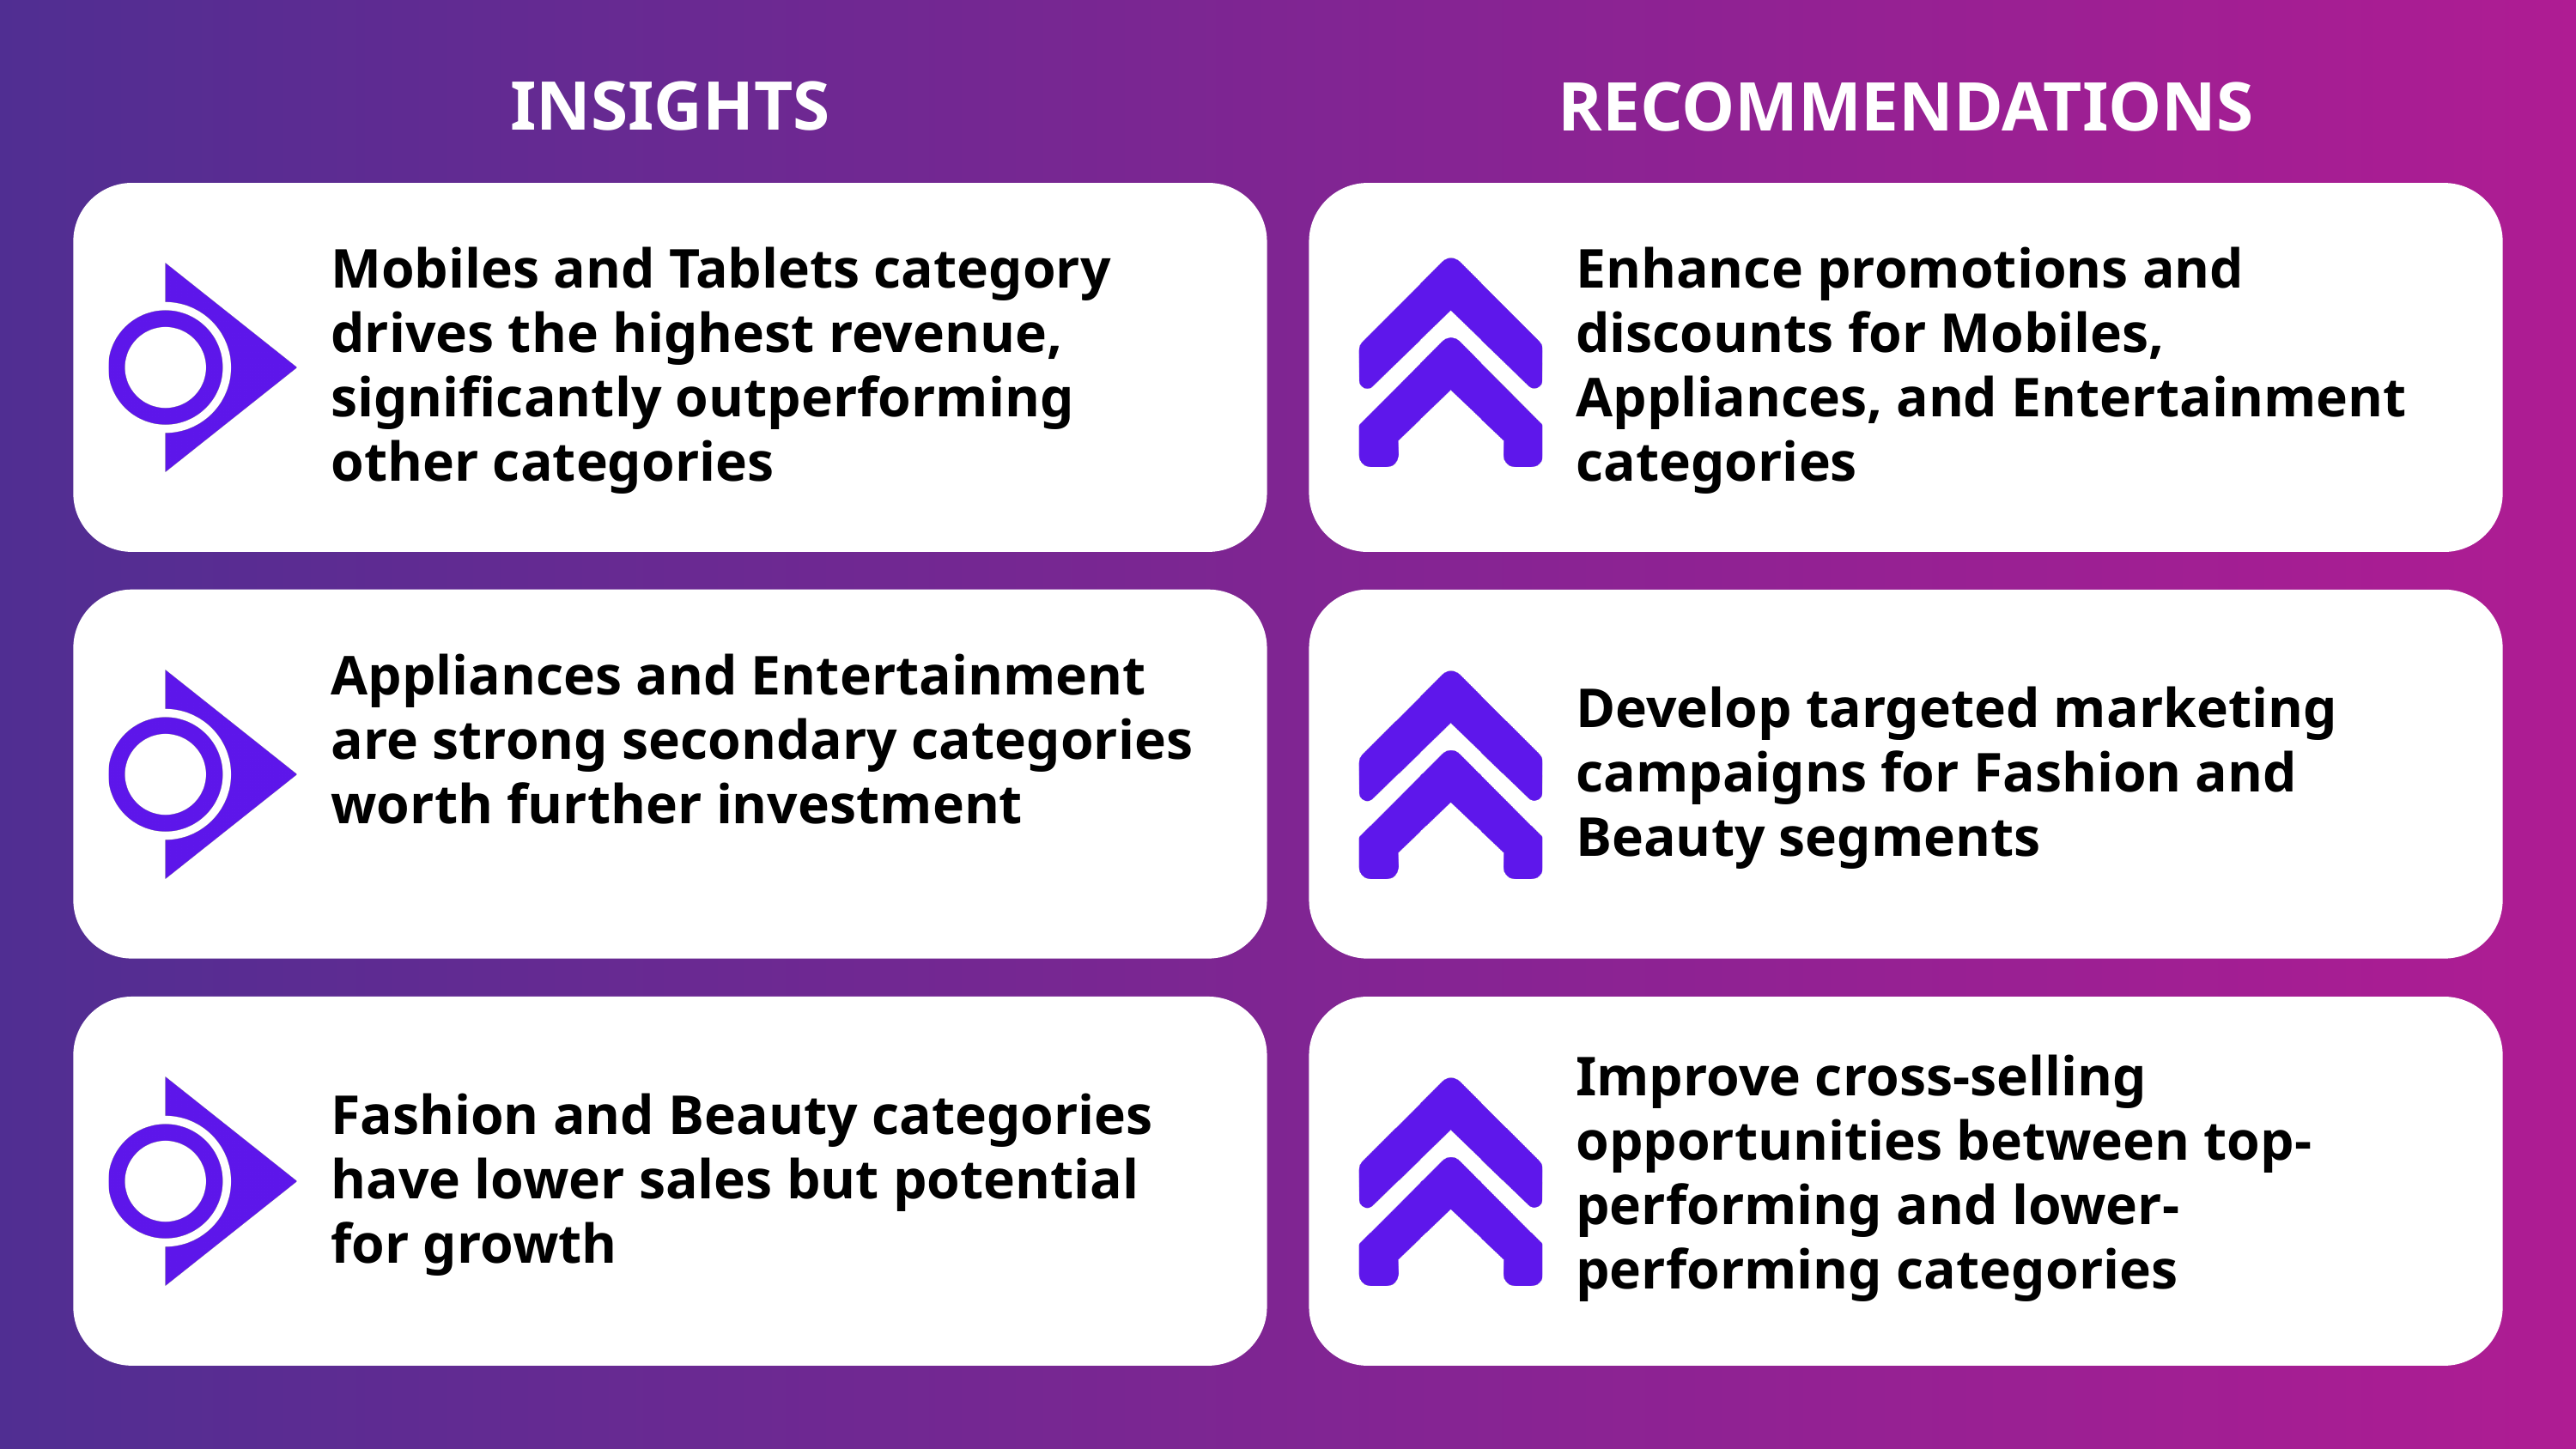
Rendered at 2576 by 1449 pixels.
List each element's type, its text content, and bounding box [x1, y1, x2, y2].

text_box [73, 589, 1267, 959]
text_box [1309, 589, 2503, 959]
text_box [73, 182, 1267, 553]
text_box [73, 996, 1267, 1367]
text_box INSIGHTS [335, 49, 1005, 144]
text_box RECOMMENDATIONS [1532, 50, 2280, 145]
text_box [1309, 996, 2503, 1367]
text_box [1309, 182, 2503, 553]
